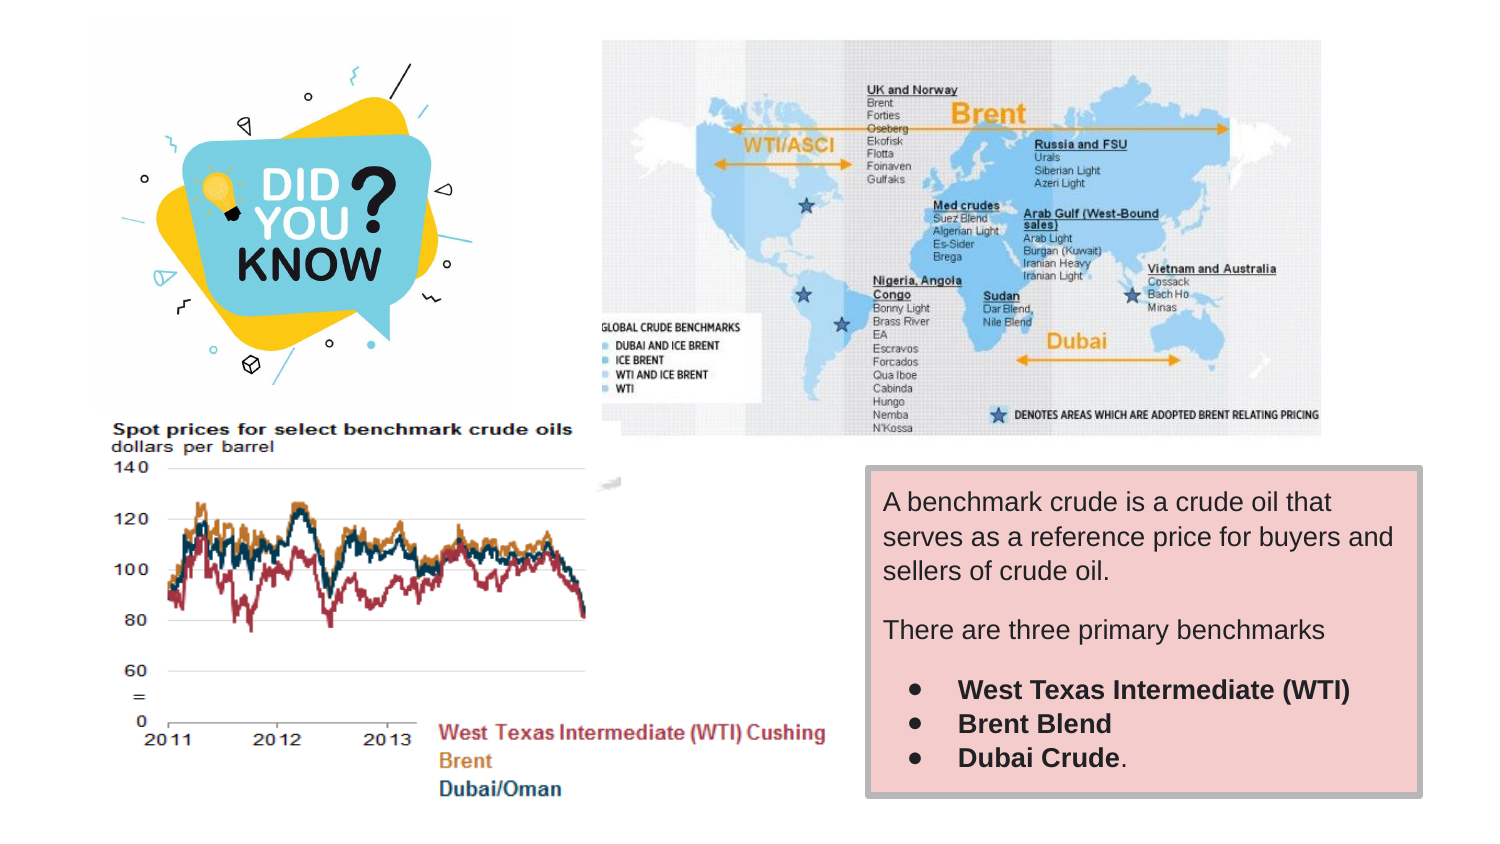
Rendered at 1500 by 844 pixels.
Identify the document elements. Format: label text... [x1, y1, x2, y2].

picture [111, 36, 1321, 814]
list A benchmark crude is a crude oil that serves as a reference price for buyers and sellers of crude oil. There are three primary benchmarks West Texas Intermediate (WTI) Brent Blend Dubai Crude. [867, 468, 1420, 796]
picture [93, 16, 513, 413]
